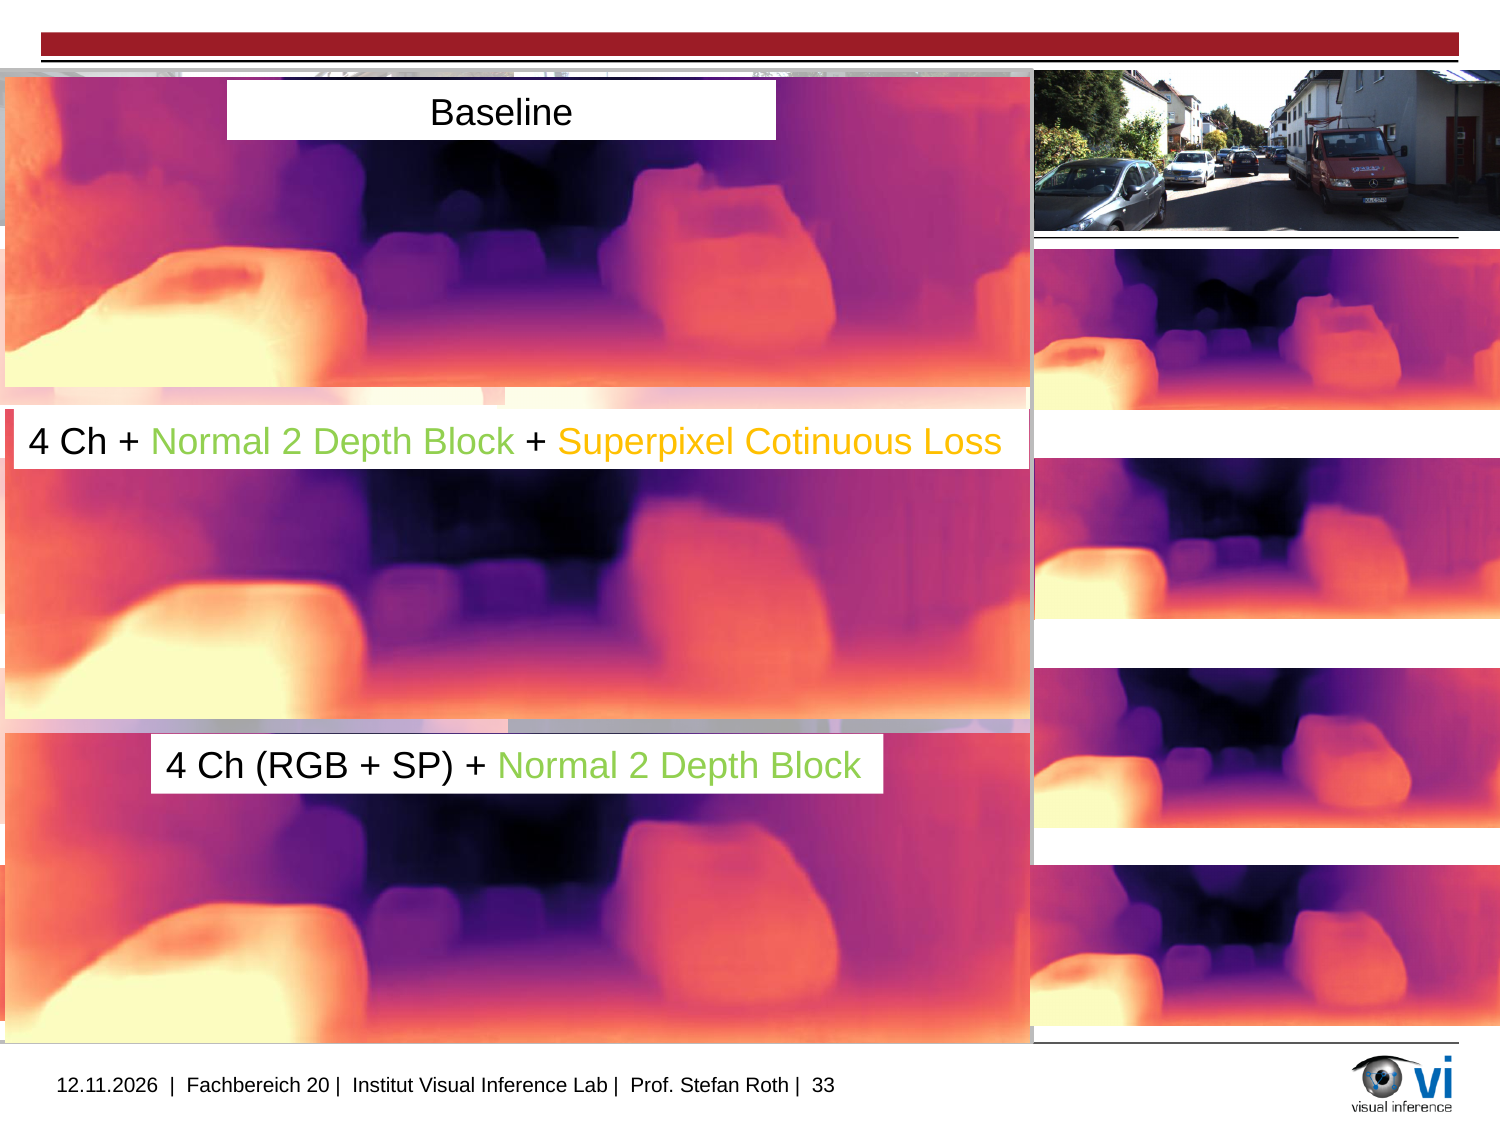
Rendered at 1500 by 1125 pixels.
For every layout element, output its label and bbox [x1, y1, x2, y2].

picture [0, 70, 1500, 1043]
picture [1351, 1055, 1500, 1112]
